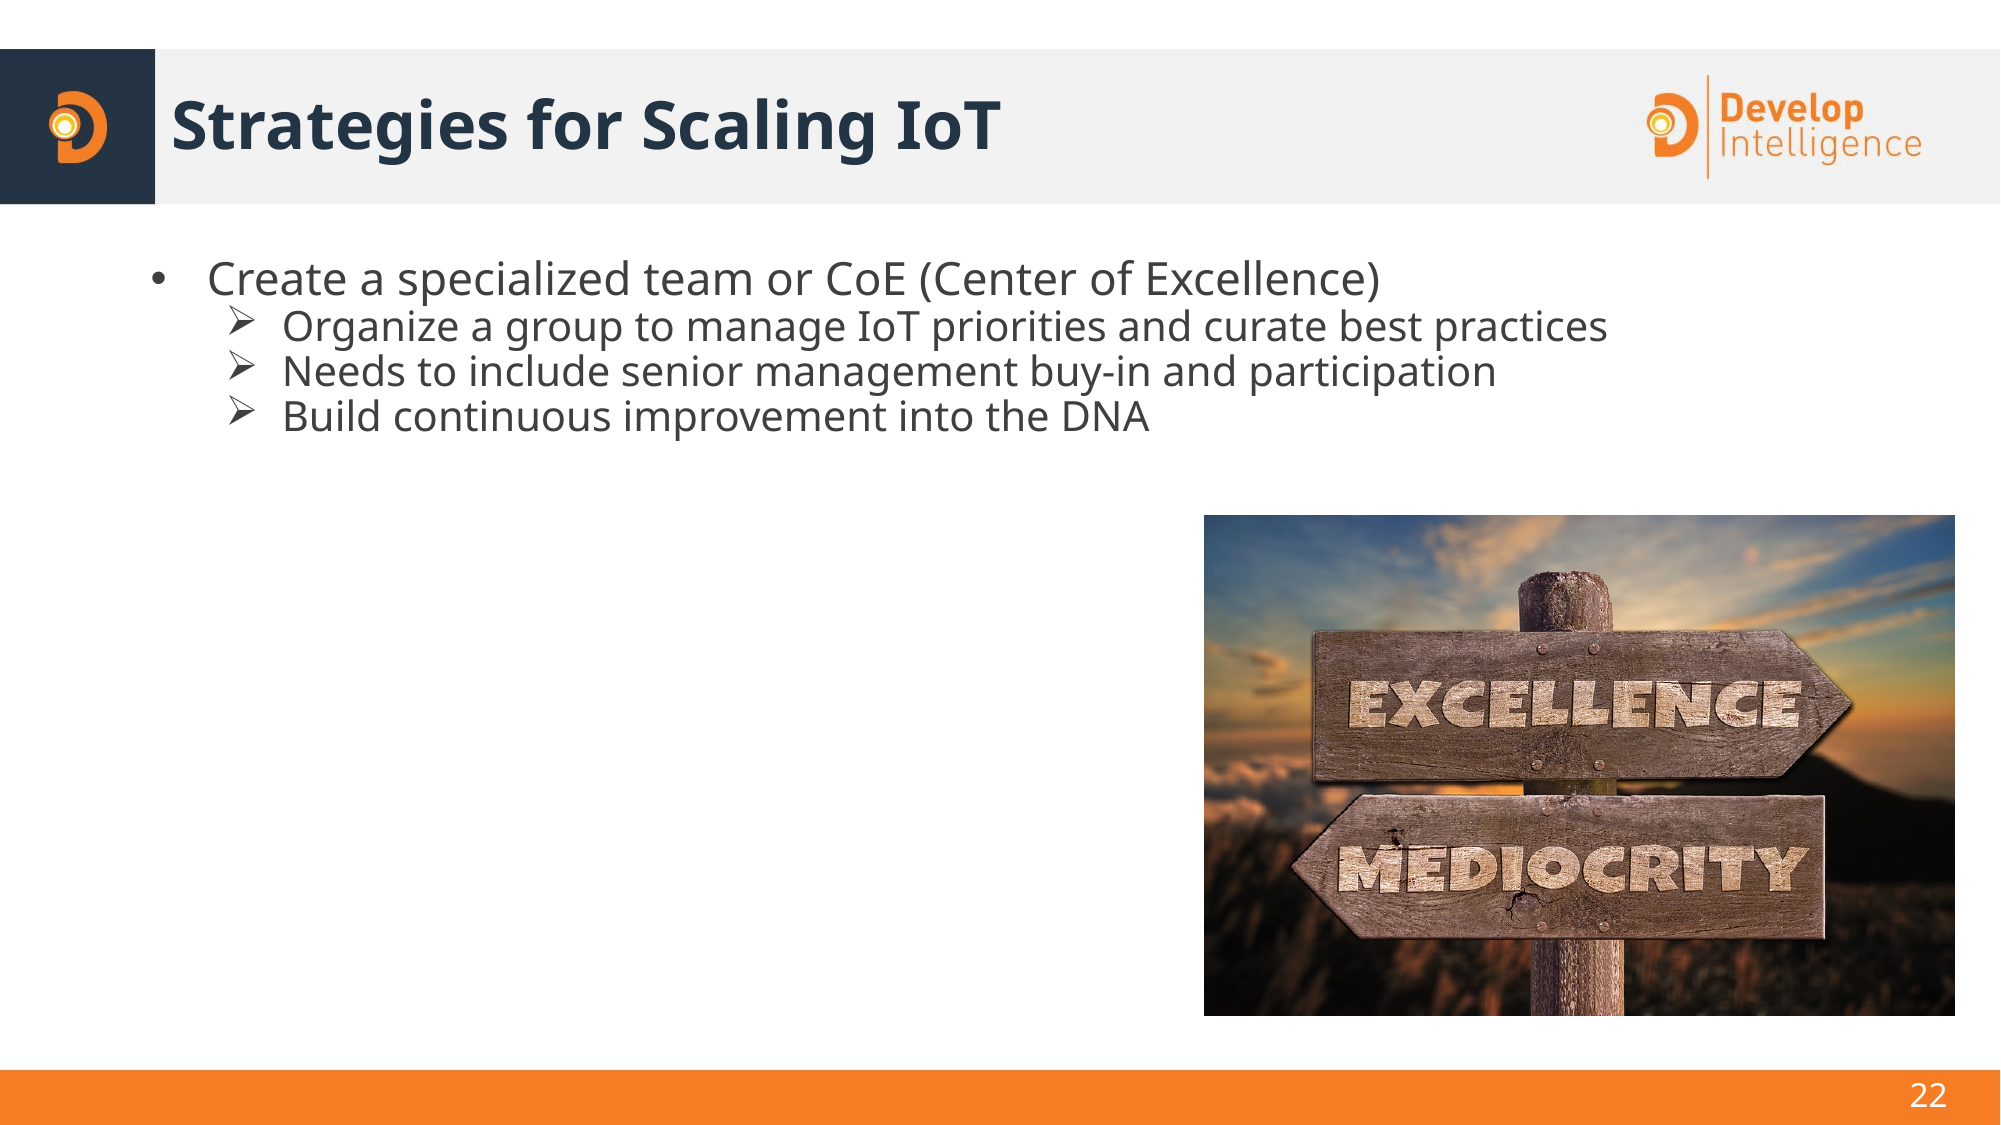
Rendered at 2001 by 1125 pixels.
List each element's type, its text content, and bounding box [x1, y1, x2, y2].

picture [0, 0, 2001, 1125]
slide_number 22 [1860, 1072, 1998, 1122]
title Strategies for Scaling IoT [156, 53, 1999, 203]
list Create a specialized team or CoE (Center of Excellence) Organize a group to manage IoT priorities and curate best practices Needs to include senior management buy-in and participation Build continuous improvement into the DNA [135, 248, 1941, 1016]
